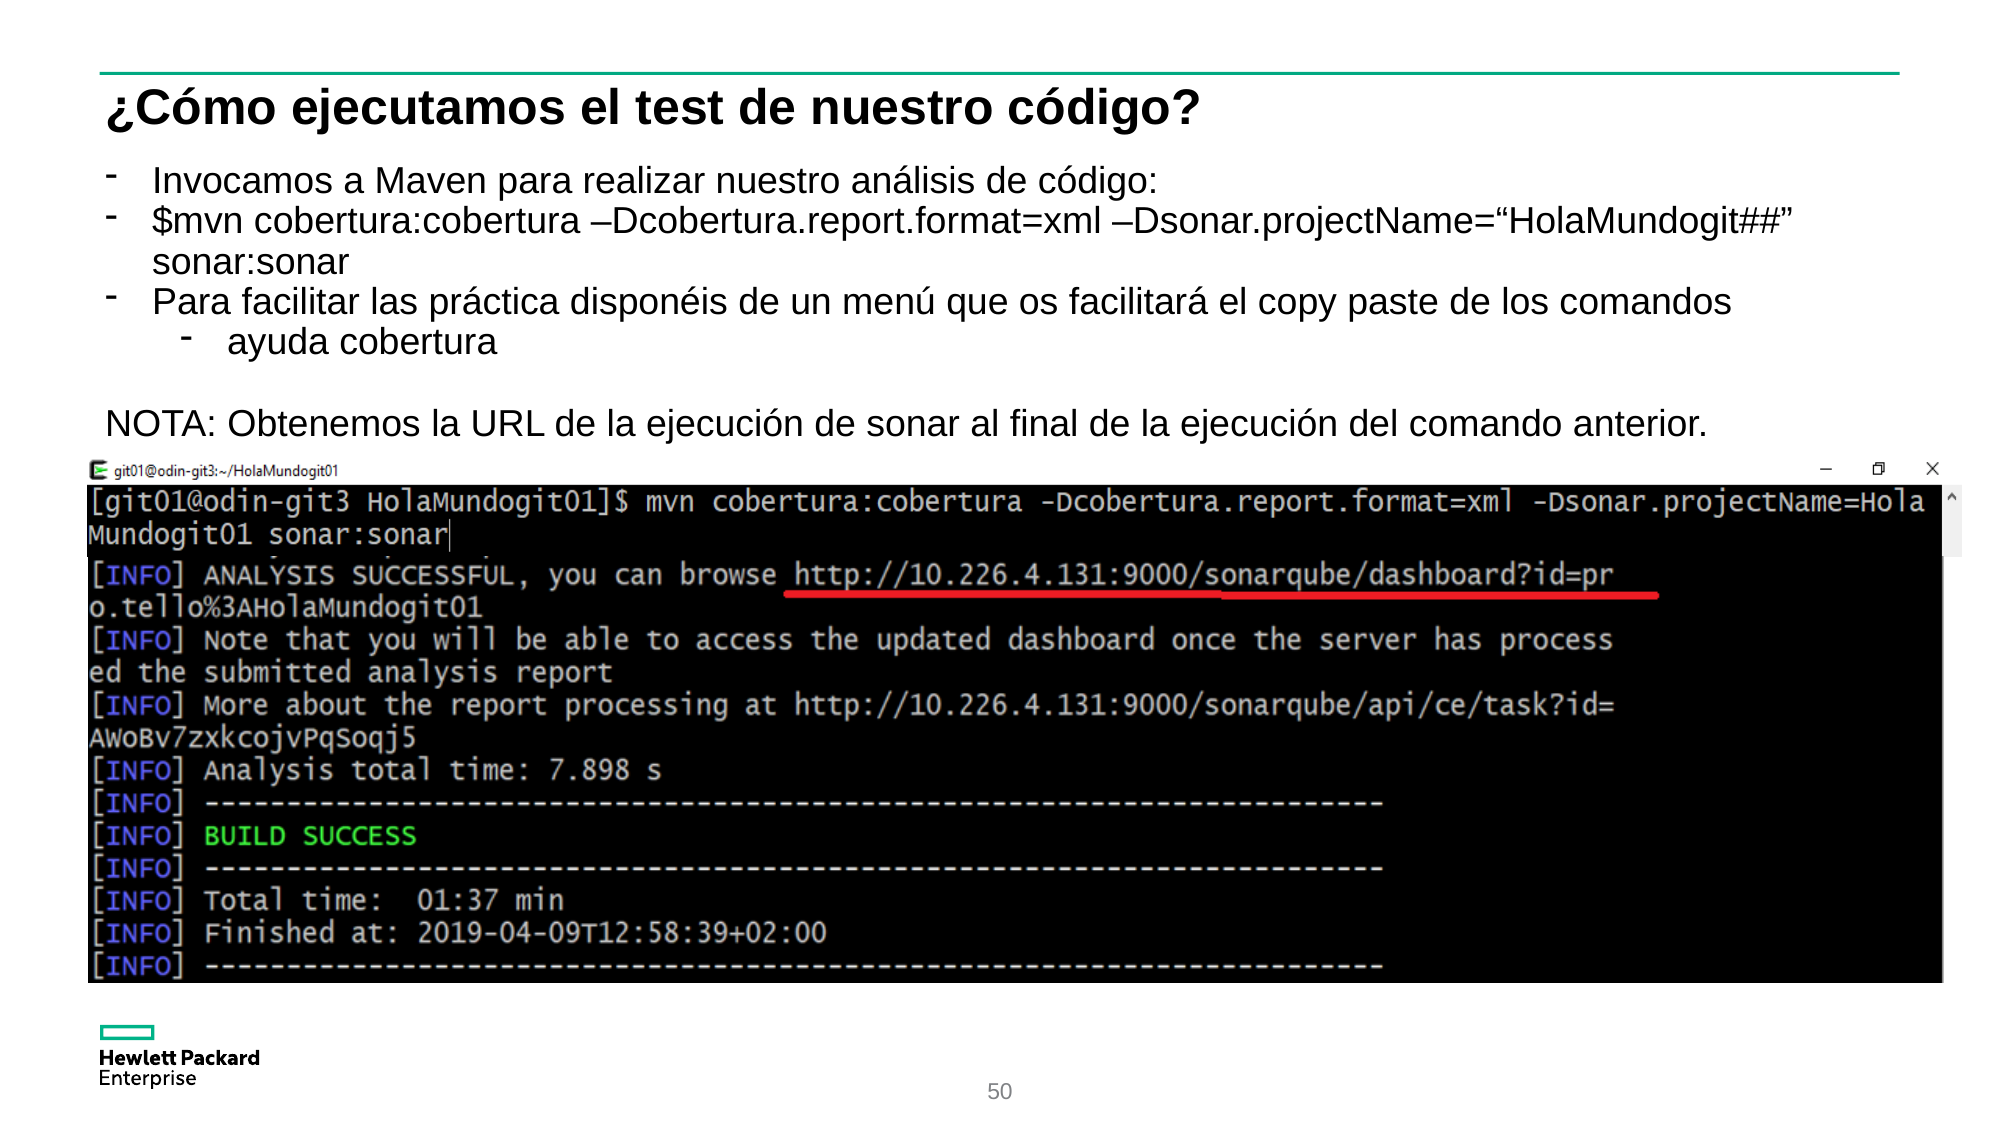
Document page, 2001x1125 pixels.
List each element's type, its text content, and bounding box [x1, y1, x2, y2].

picture [87, 456, 1962, 983]
slide_number 50 [948, 1075, 1052, 1106]
text_box Invocamos a Maven para realizar nuestro análisis de código: $mvn cobertura:cobertura –Dcobertura.report.format=xml –Dsonar.projectName=“HolaMundogit##” sonar:sonar Para facilitar las práctica disponéis de un menú que os facilitará el copy paste de los comandos ayuda cobertura NOTA: Obtenemos la URL de la ejecución de sonar al final de la ejecución del comando anterior. [105, 160, 1910, 445]
title ¿Cómo ejecutamos el test de nuestro código? [105, 32, 1944, 244]
